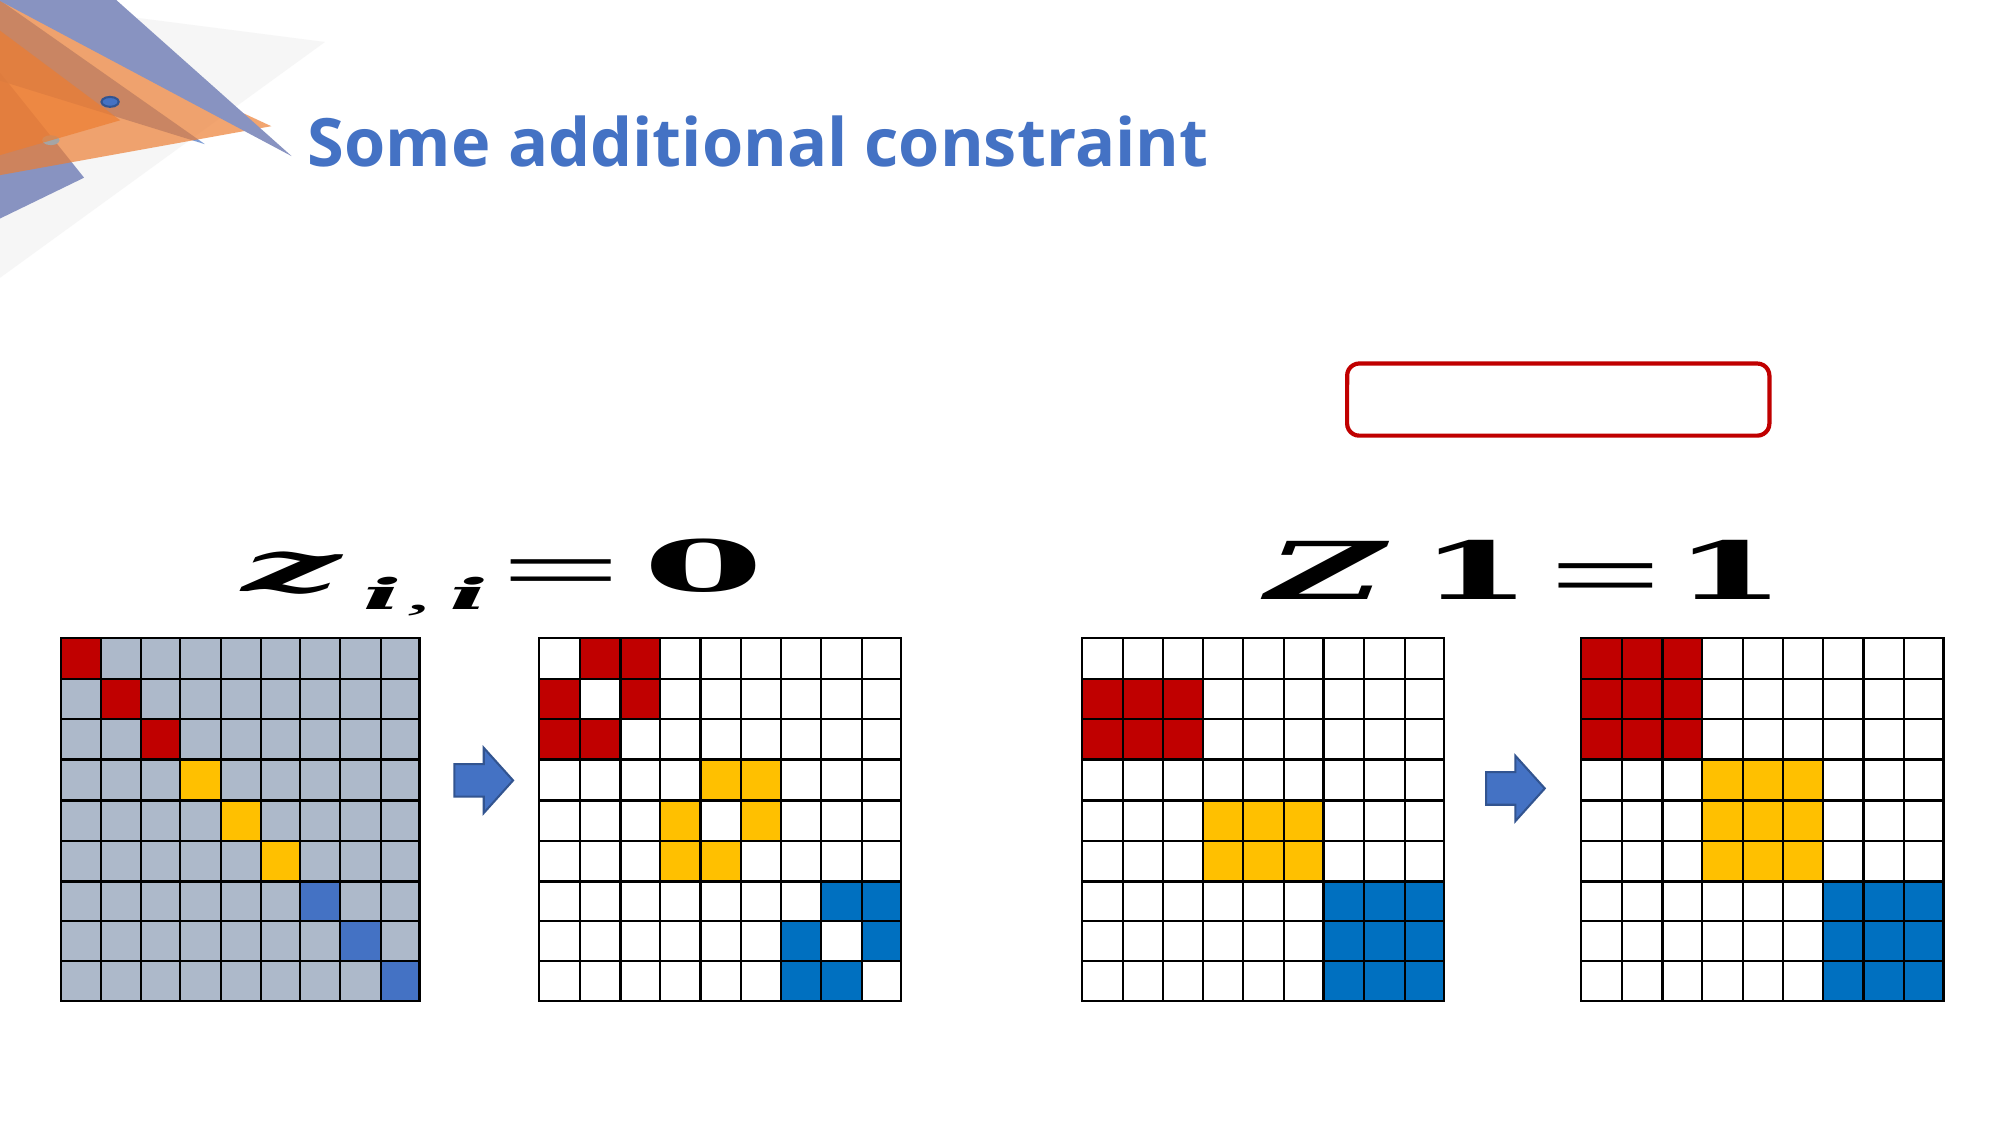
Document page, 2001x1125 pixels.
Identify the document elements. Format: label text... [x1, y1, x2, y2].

text_box [453, 745, 515, 816]
text_box [1485, 753, 1547, 824]
text_box [1346, 362, 1771, 437]
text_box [1081, 638, 1445, 1002]
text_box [0, 0, 325, 280]
text_box Some additional constraint [325, 91, 1644, 187]
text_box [1581, 638, 1944, 1002]
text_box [538, 638, 902, 1002]
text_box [60, 638, 420, 1002]
